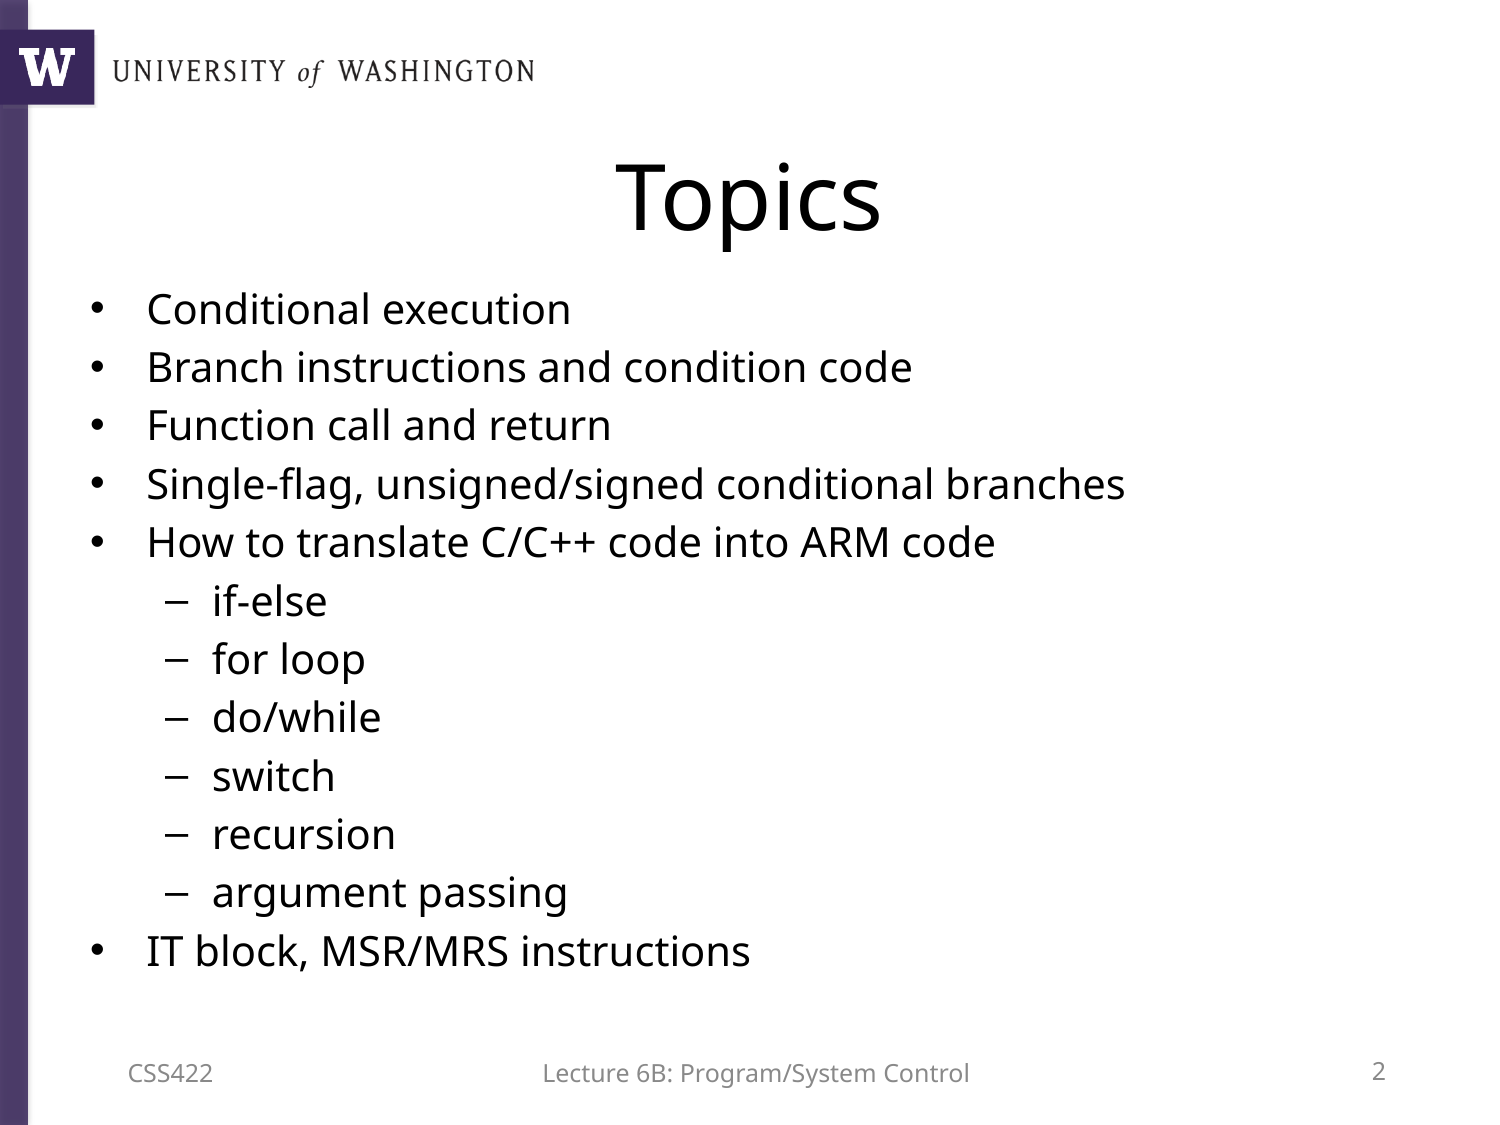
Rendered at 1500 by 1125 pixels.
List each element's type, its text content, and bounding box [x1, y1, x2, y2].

list Conditional execution Branch instructions and condition code Function call and return Single-flag, unsigned/signed conditional branches How to translate C/C++ code into ARM code if-else for loop do/while switch recursion argument passing IT block, MSR/MRS instructions [75, 275, 1425, 1005]
footer Lecture 6B: Program/System Control [519, 1042, 995, 1103]
picture [112, 59, 534, 88]
slide_number 1 [1051, 1042, 1402, 1103]
slide_number CSS422 [112, 1042, 463, 1103]
picture [19, 48, 75, 86]
title Topics [75, 125, 1425, 263]
